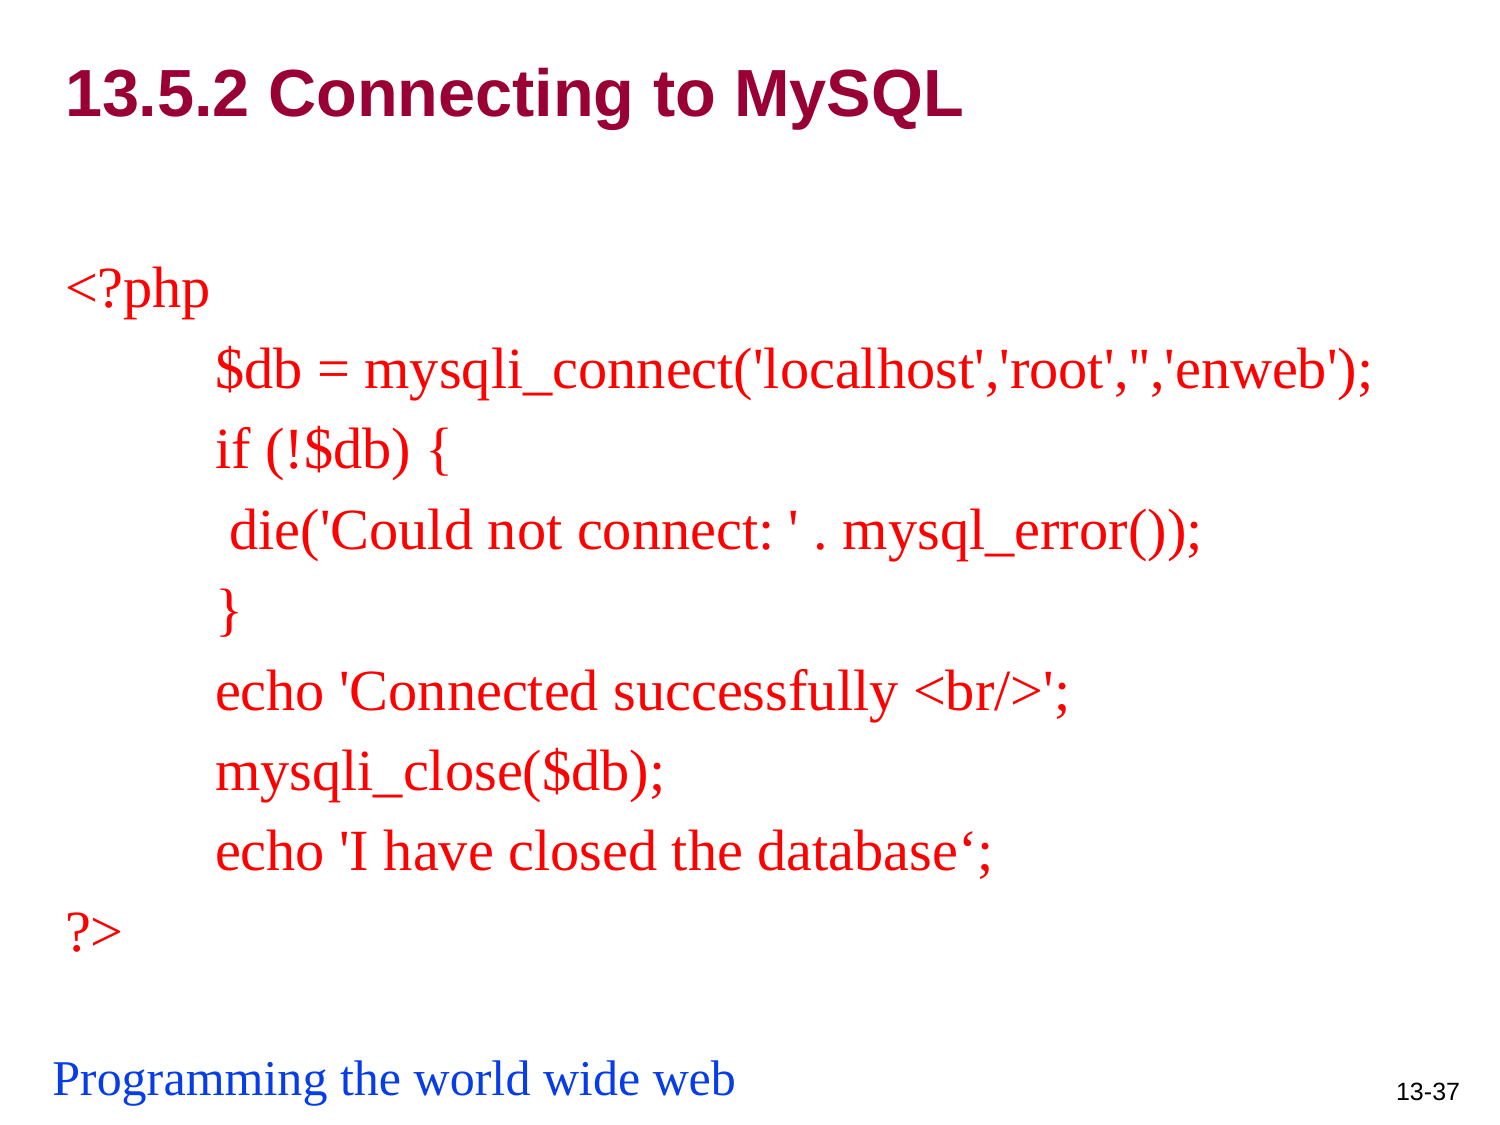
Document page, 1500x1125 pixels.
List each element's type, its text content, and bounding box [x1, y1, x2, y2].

title 13.5.2 Connecting to MySQL [50, 49, 1463, 138]
list <?php $db = mysqli_connect('localhost','root','','enweb'); if (!$db) { die('Could not connect: ' . mysql_error()); } echo 'Connected successfully <br/>'; mysqli_close($db); echo 'I have closed the database‘; ?> [50, 162, 1463, 1025]
